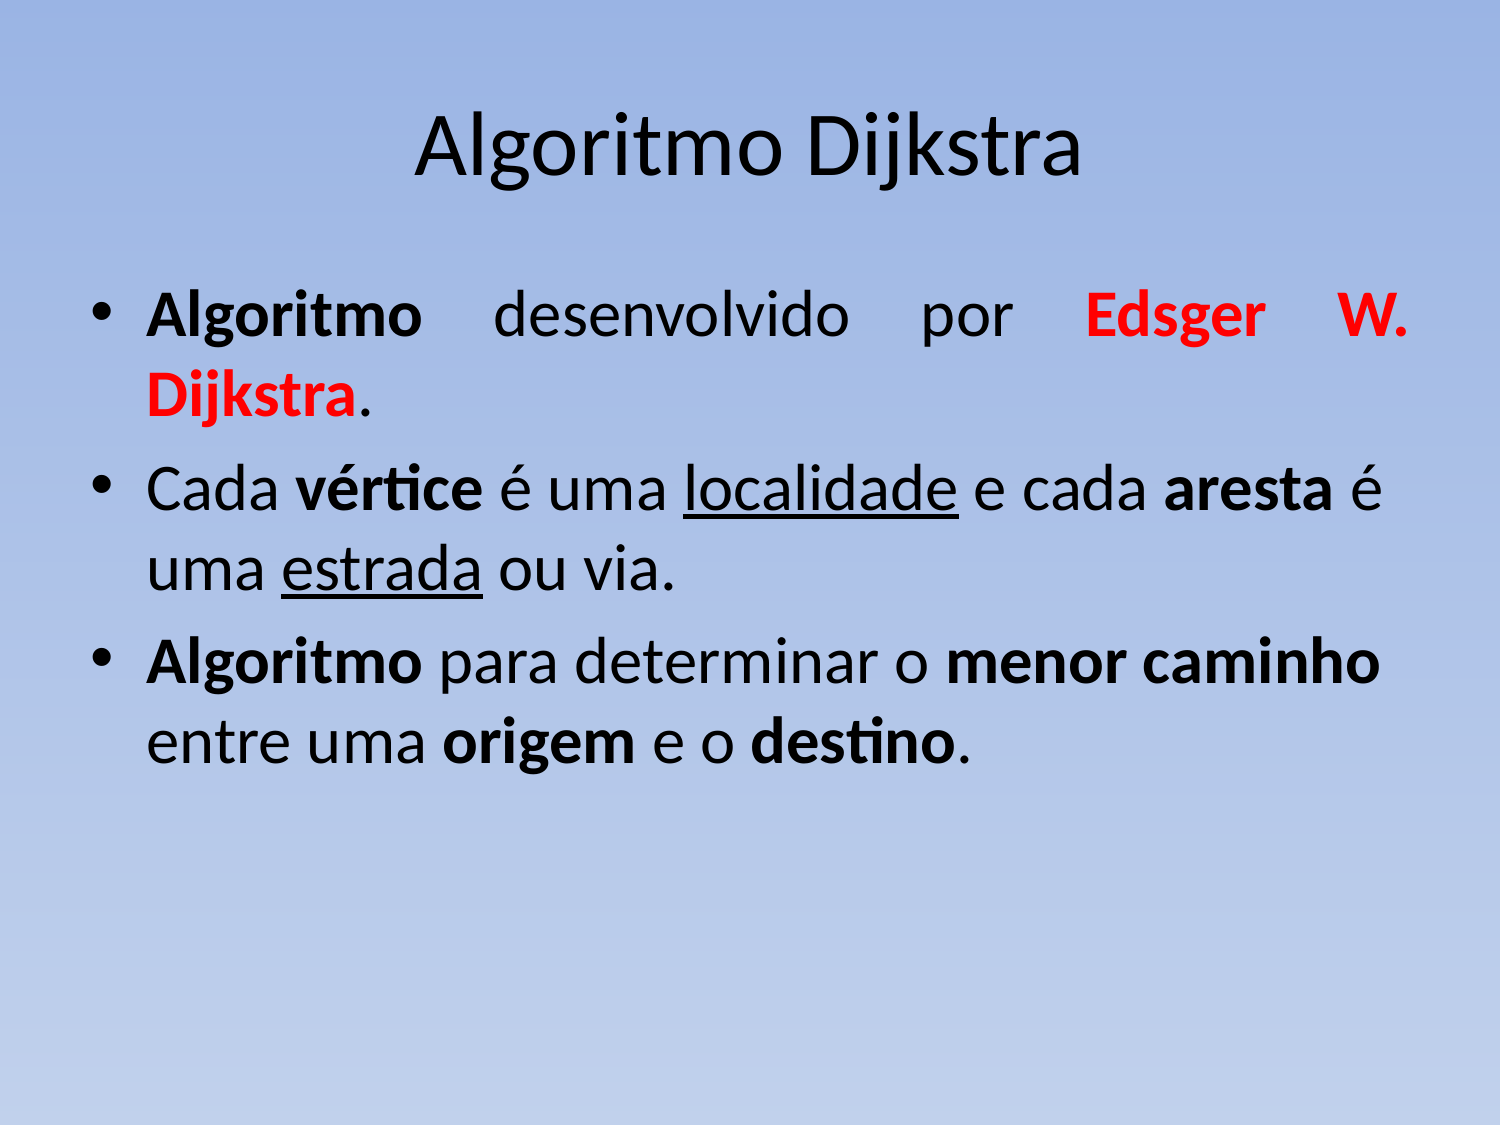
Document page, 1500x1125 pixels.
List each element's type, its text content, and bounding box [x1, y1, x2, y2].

title Algoritmo Dijkstra [75, 45, 1425, 233]
list Algoritmo desenvolvido por Edsger W. Dijkstra. Cada vértice é uma localidade e cada aresta é uma estrada ou via. Algoritmo para determinar o menor caminho entre uma origem e o destino. [75, 262, 1425, 1005]
